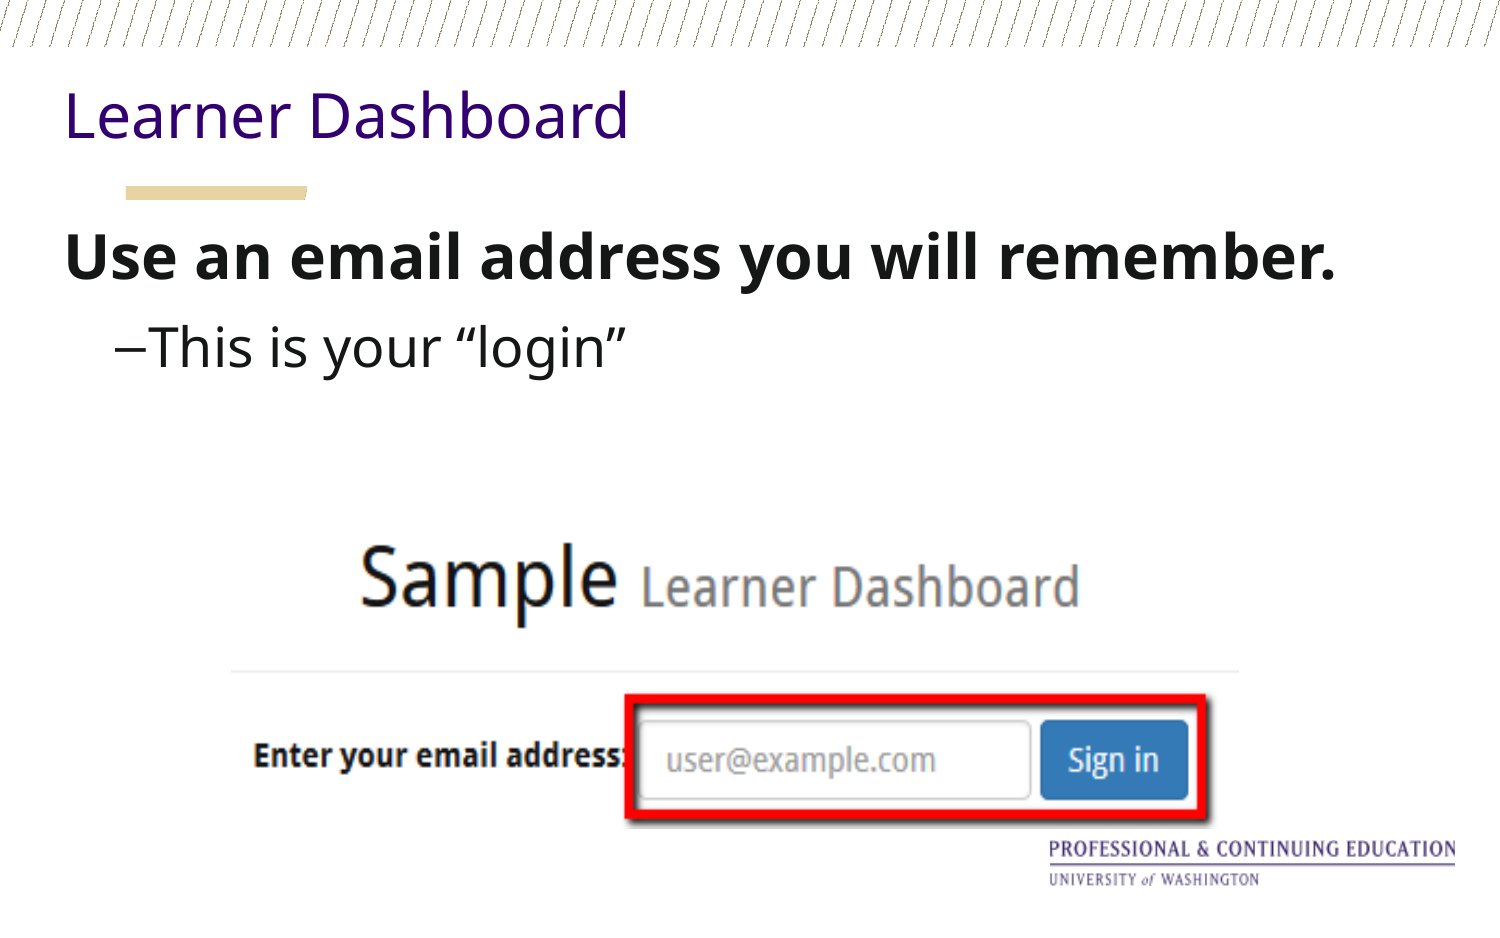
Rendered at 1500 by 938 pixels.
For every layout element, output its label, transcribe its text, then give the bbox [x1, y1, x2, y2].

list Learner Dashboard [48, 37, 1453, 199]
picture [0, 0, 1500, 47]
list Use an email address you will remember. This is your “login” [48, 199, 1453, 778]
picture [231, 506, 1239, 829]
